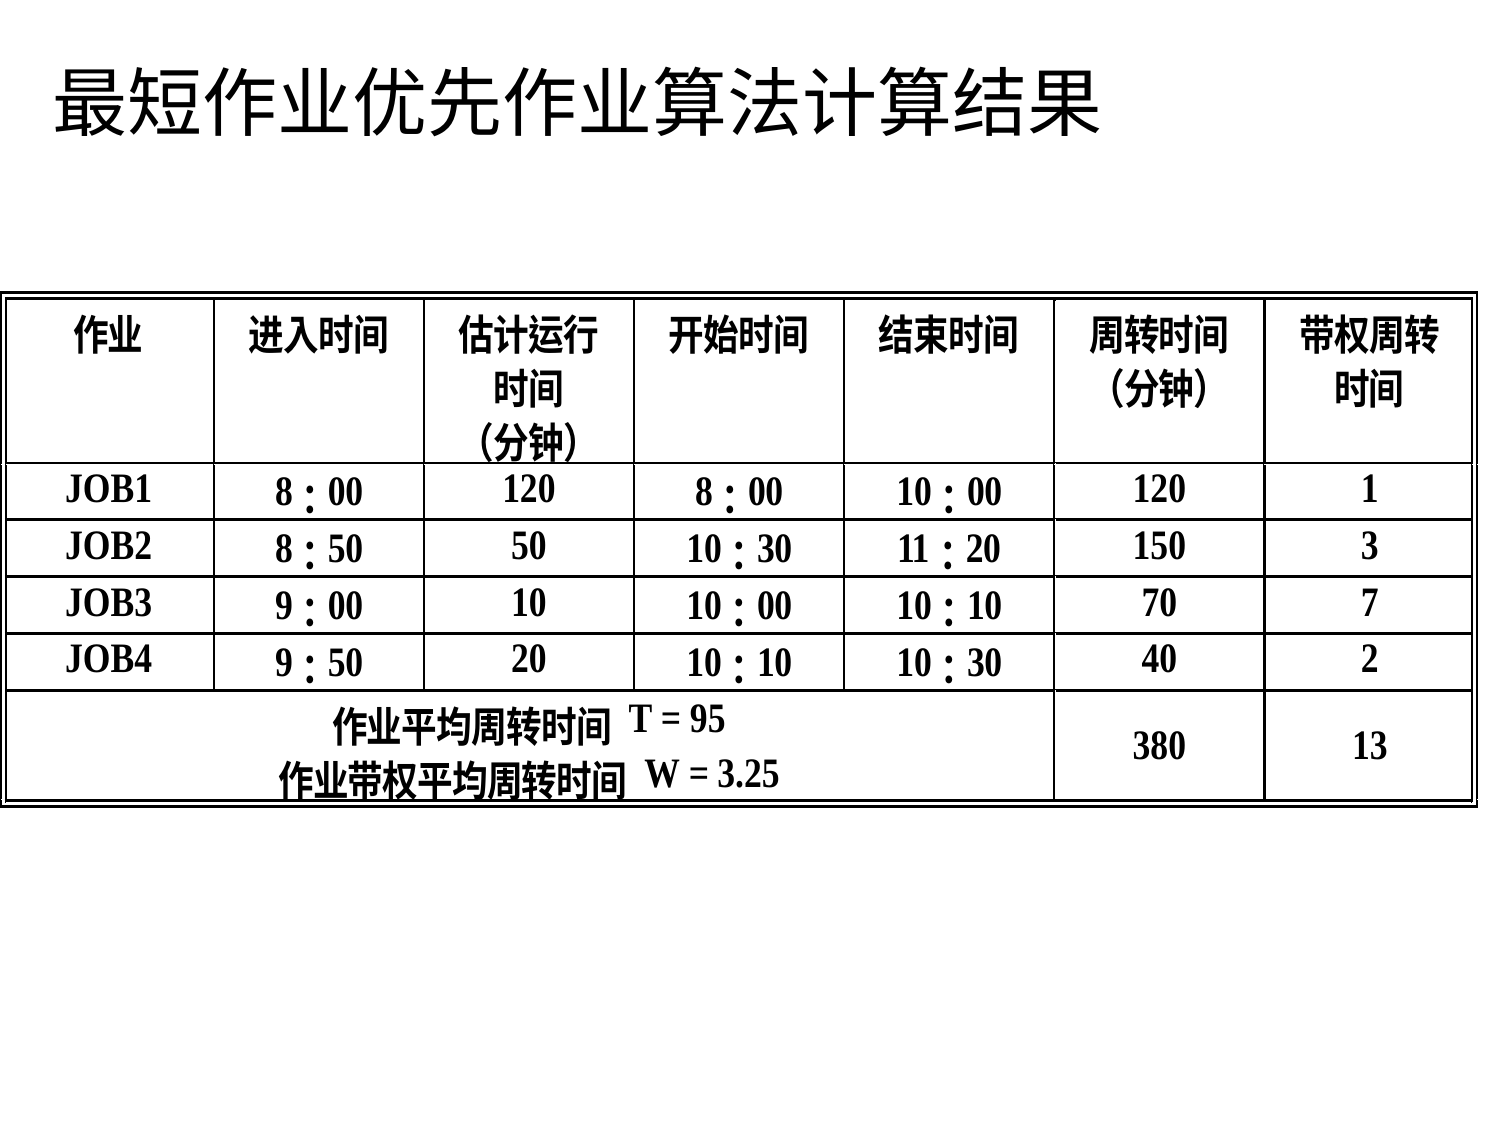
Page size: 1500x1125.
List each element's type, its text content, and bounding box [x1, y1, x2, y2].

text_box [0, 243, 1500, 856]
title 最短作业优先作业算法计算结果 [37, 50, 1425, 163]
